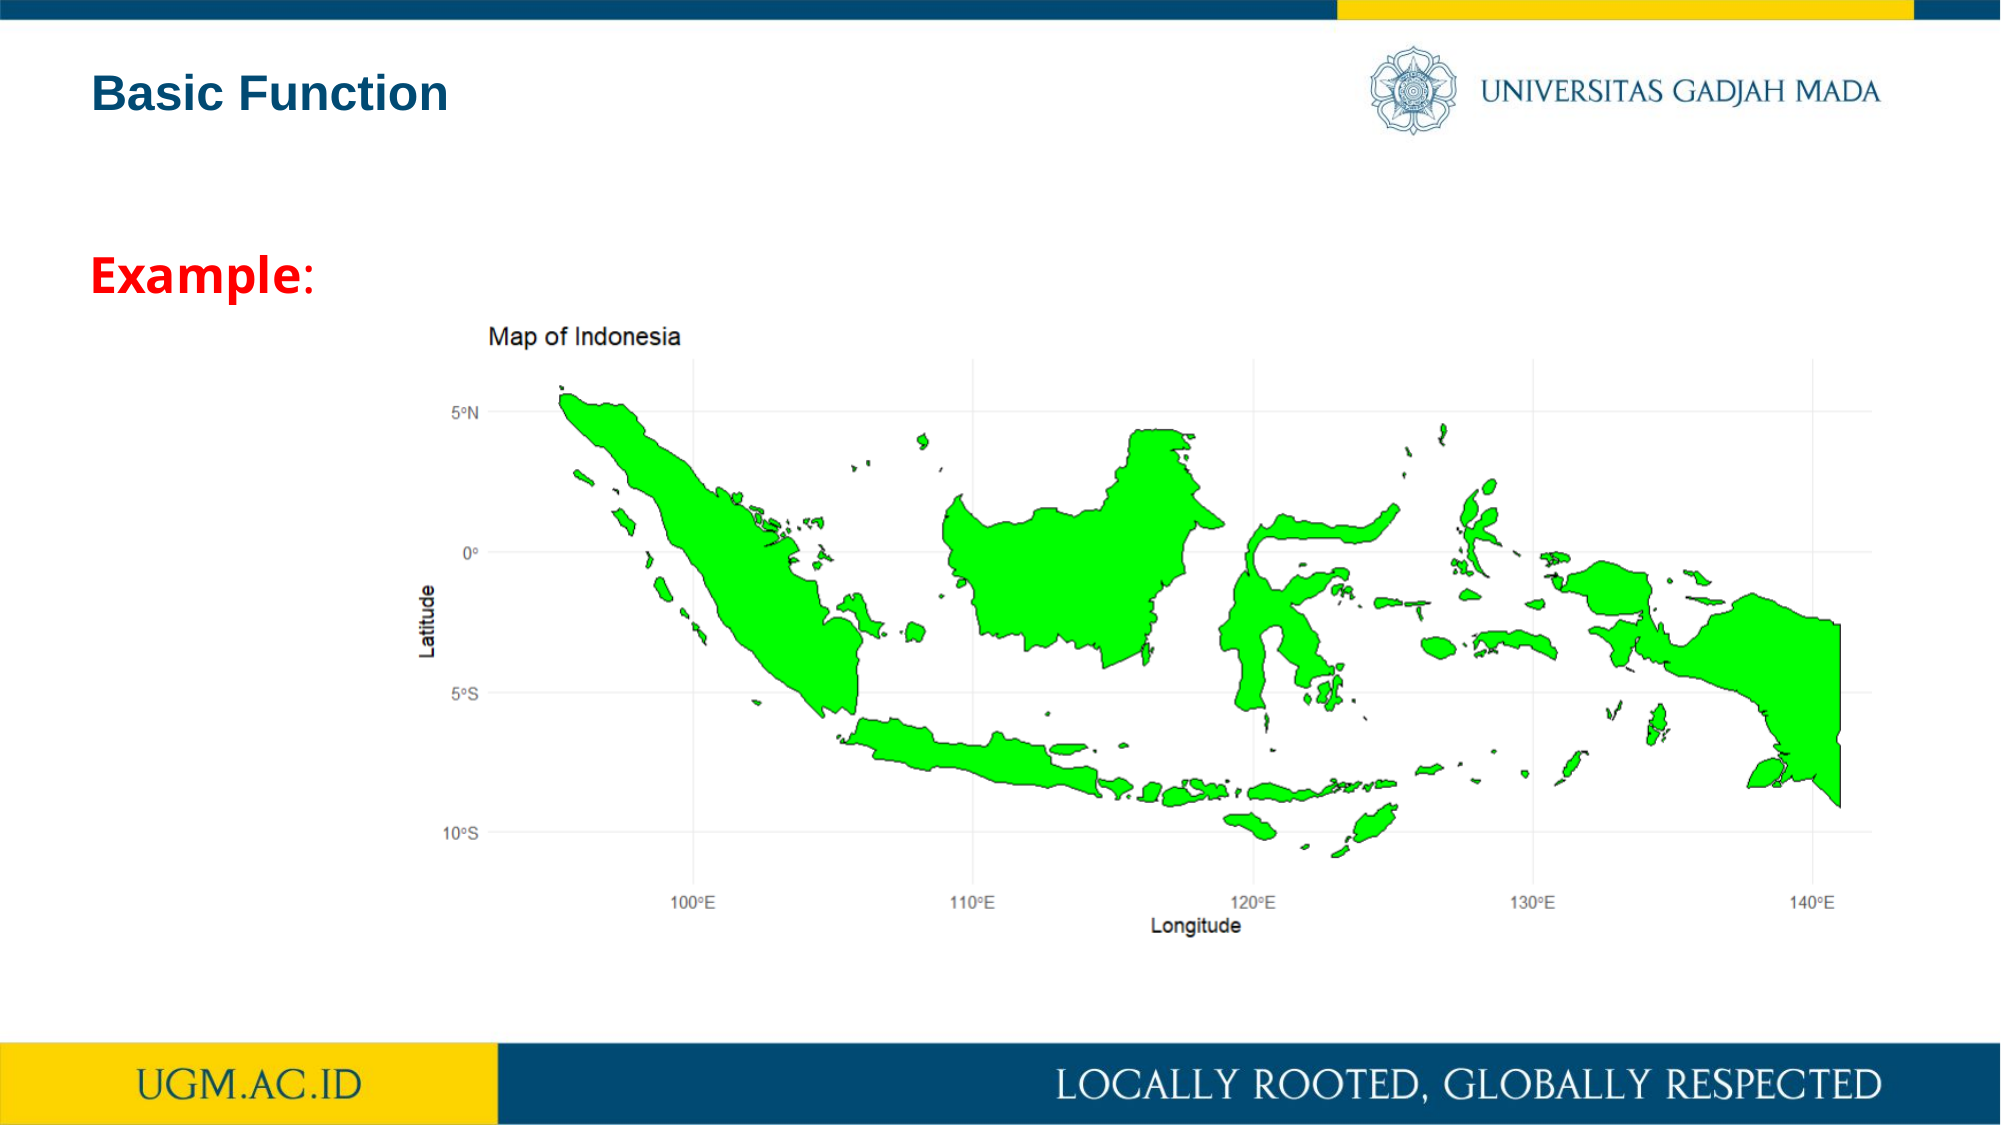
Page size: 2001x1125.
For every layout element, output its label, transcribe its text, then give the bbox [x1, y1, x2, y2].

picture [0, 0, 2001, 1125]
text_box Basic Function [0, 45, 1725, 143]
list Example: [74, 205, 1908, 1021]
